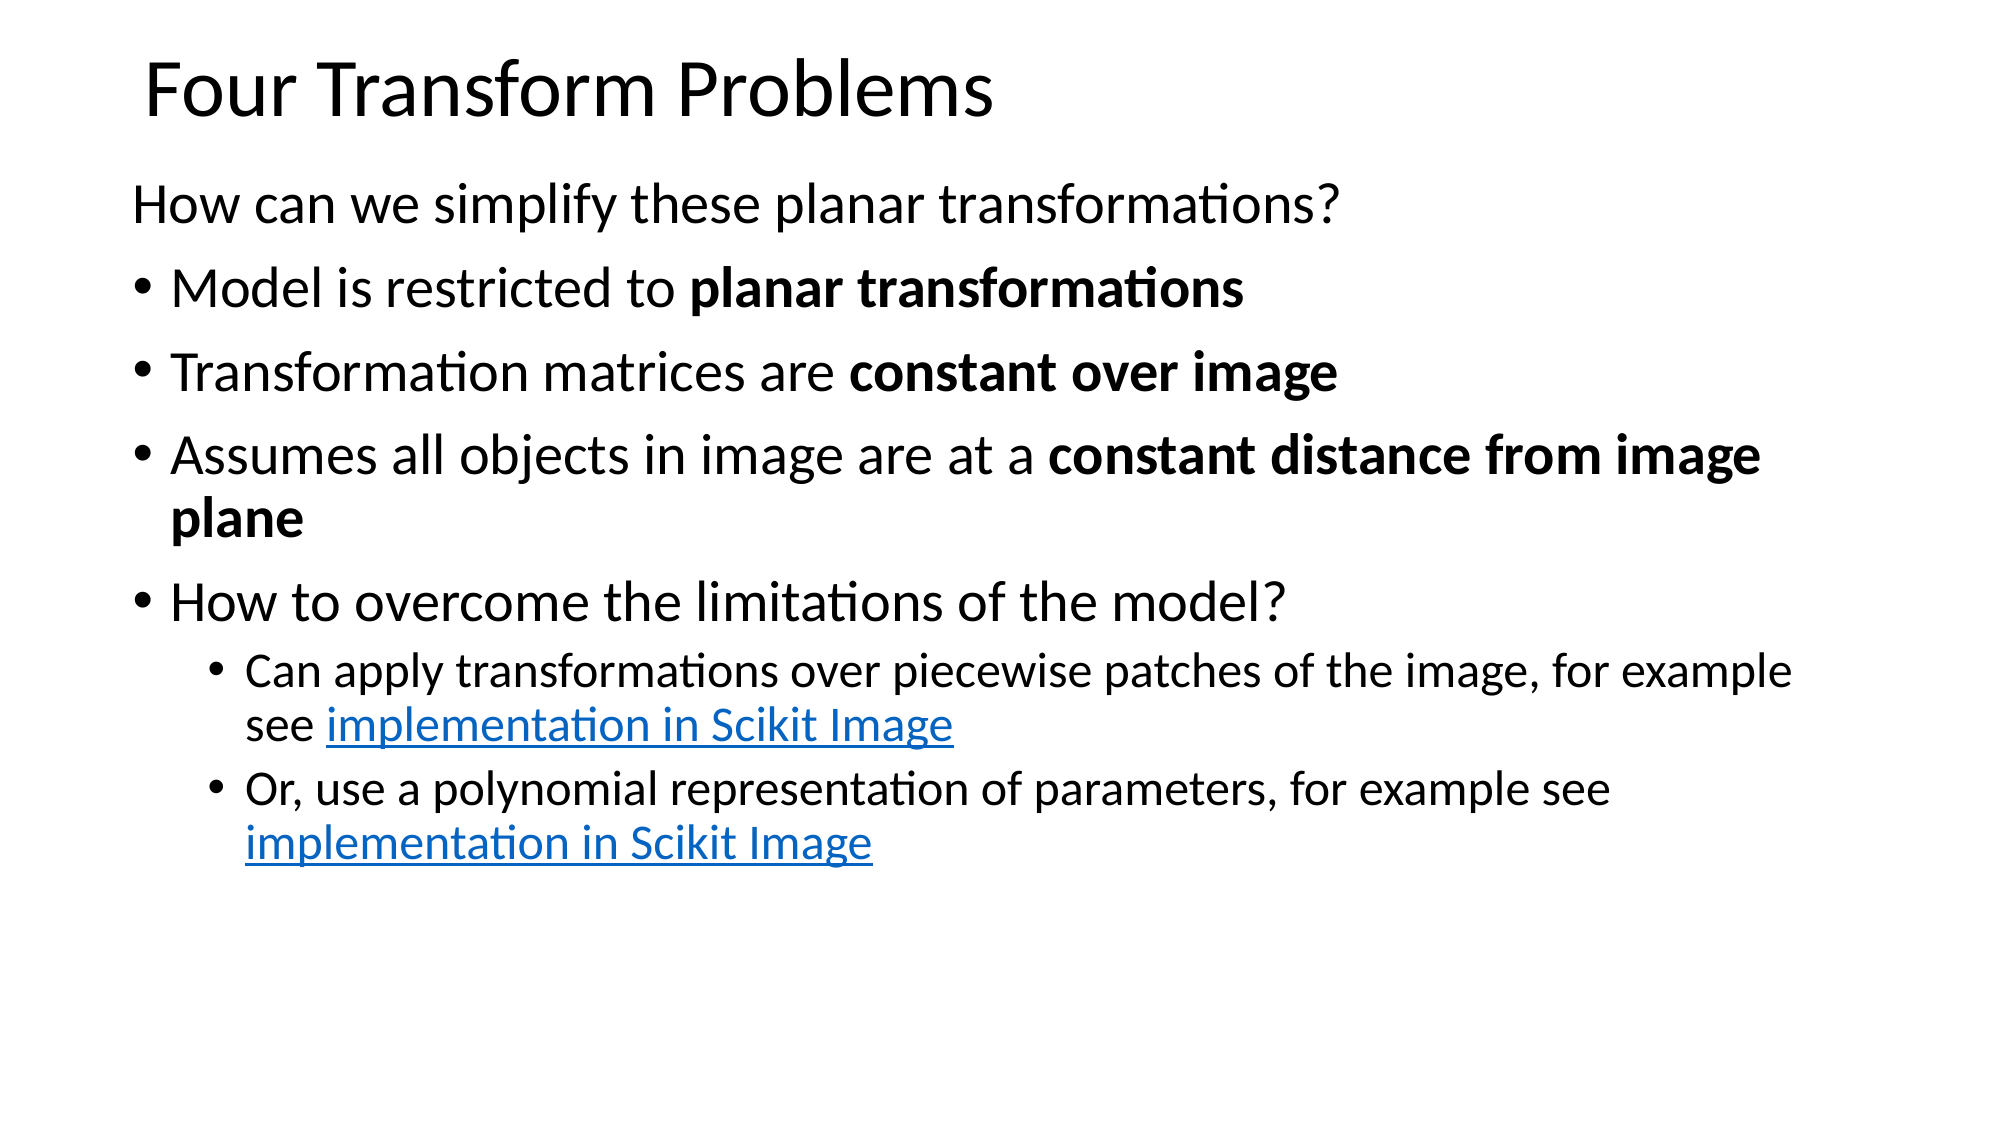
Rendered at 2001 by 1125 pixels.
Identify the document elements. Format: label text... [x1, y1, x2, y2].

list How can we simplify these planar transformations? Model is restricted to planar transformations Transformation matrices are constant over image Assumes all objects in image are at a constant distance from image plane How to overcome the limitations of the model? Can apply transformations over piecewise patches of the image, for example see implementation in Scikit Image Or, use a polynomial representation of parameters, for example see implementation in Scikit Image [117, 166, 1843, 1102]
title Four Transform Problems [129, 18, 1855, 162]
